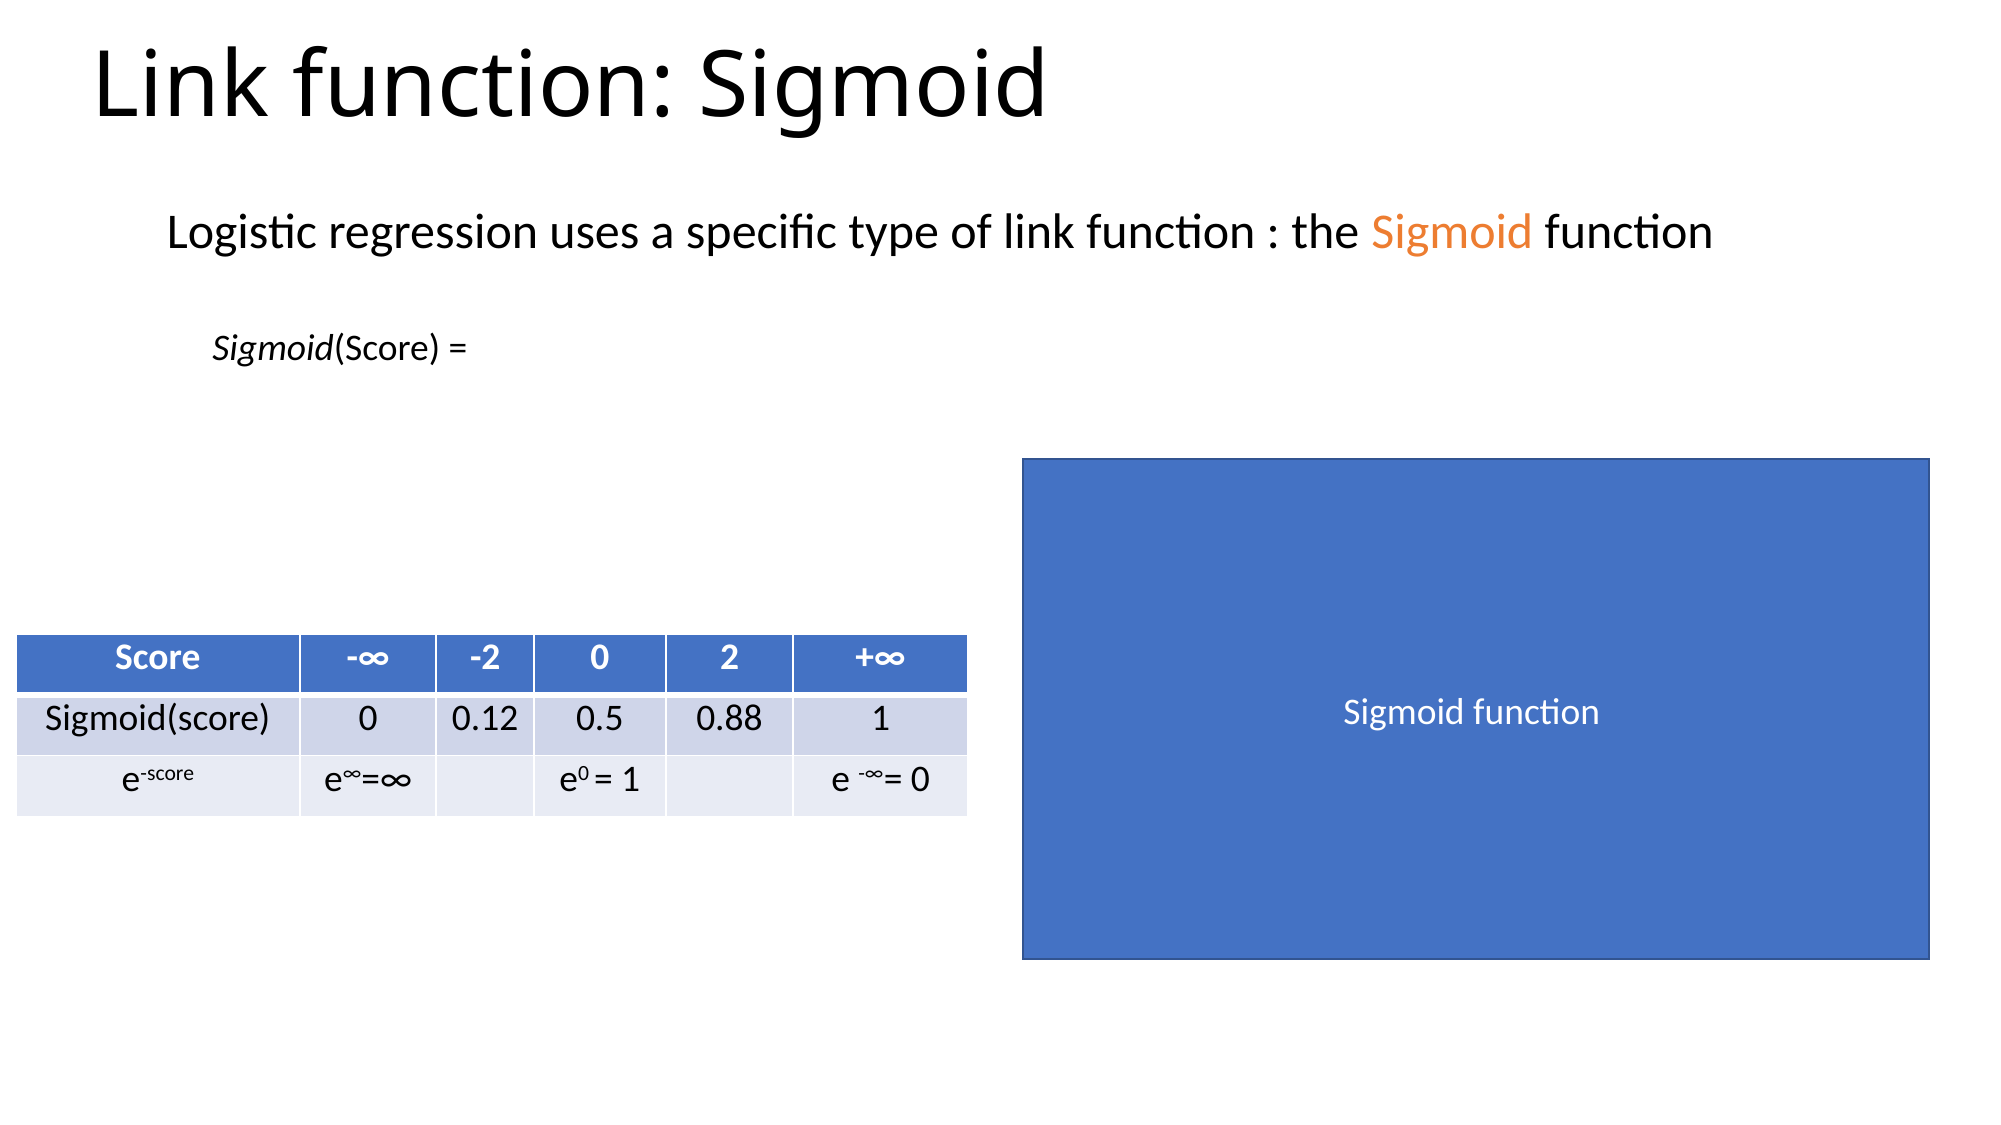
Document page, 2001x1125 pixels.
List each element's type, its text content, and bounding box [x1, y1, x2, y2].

table_cell 0.5 [535, 698, 665, 755]
table_cell 1 [794, 698, 967, 755]
table_cell 0.88 [667, 698, 792, 755]
table_cell e-score [17, 756, 299, 816]
table_header -2 [437, 635, 533, 692]
table_cell e -∞= 0 [794, 756, 967, 816]
text_box Sigmoid function [1022, 458, 1930, 960]
text_box Logistic regression uses a specific type of link function : the Sigmoid function [152, 190, 1784, 266]
table_cell e0 = 1 [535, 756, 665, 816]
text_box Link function: Sigmoid [77, 29, 1878, 217]
table_header +∞ [794, 635, 967, 692]
table_cell 0 [301, 698, 435, 755]
table_header -∞ [301, 635, 435, 692]
table_header Score [17, 635, 299, 692]
table_cell e∞=∞ [301, 756, 435, 816]
table_cell [437, 756, 533, 816]
table_cell [667, 756, 792, 816]
table_header 2 [667, 635, 792, 692]
table_cell 0.12 [437, 698, 533, 755]
table_header 0 [535, 635, 665, 692]
table_cell Sigmoid(score) [17, 698, 299, 755]
